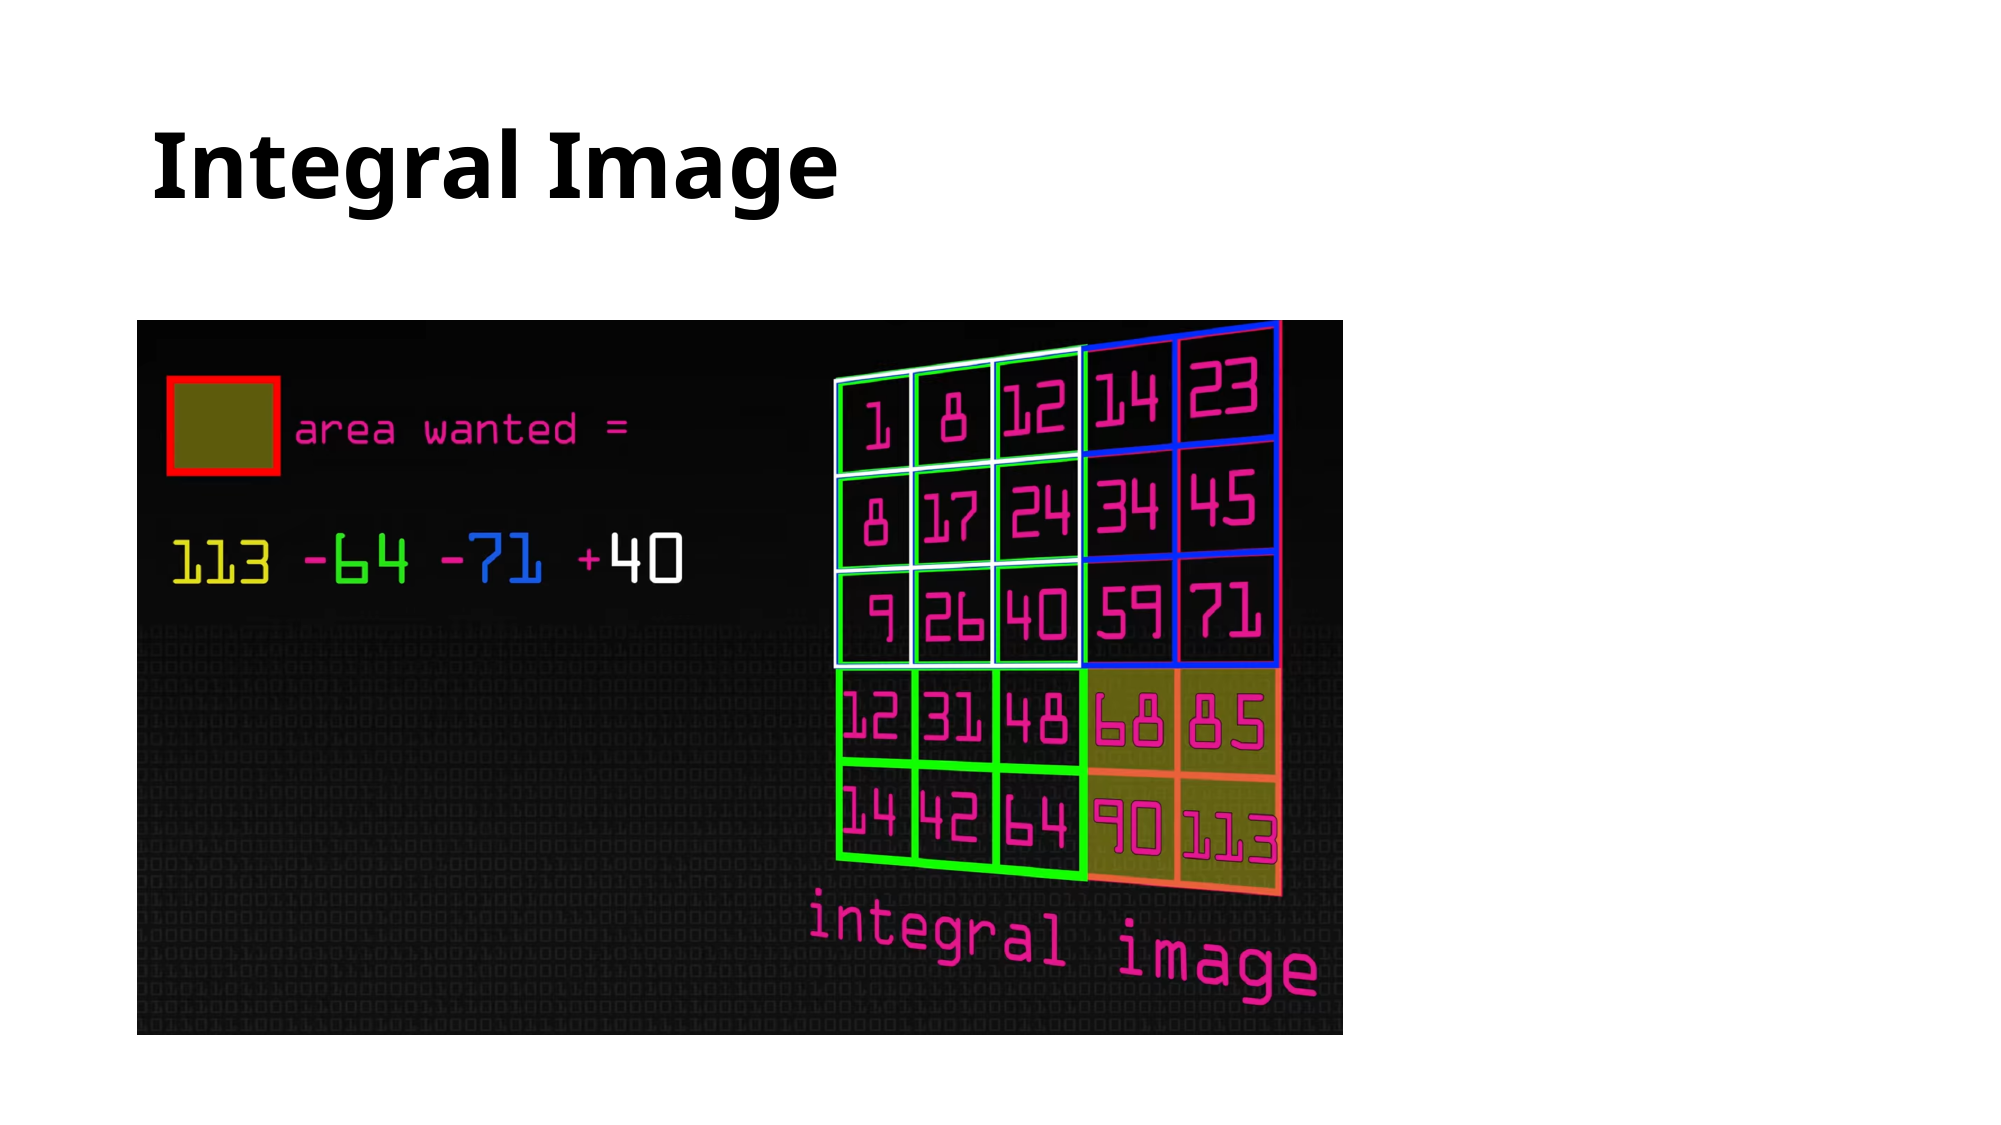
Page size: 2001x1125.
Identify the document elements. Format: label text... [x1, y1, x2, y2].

title Integral Image [137, 59, 1863, 278]
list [137, 320, 1343, 1035]
